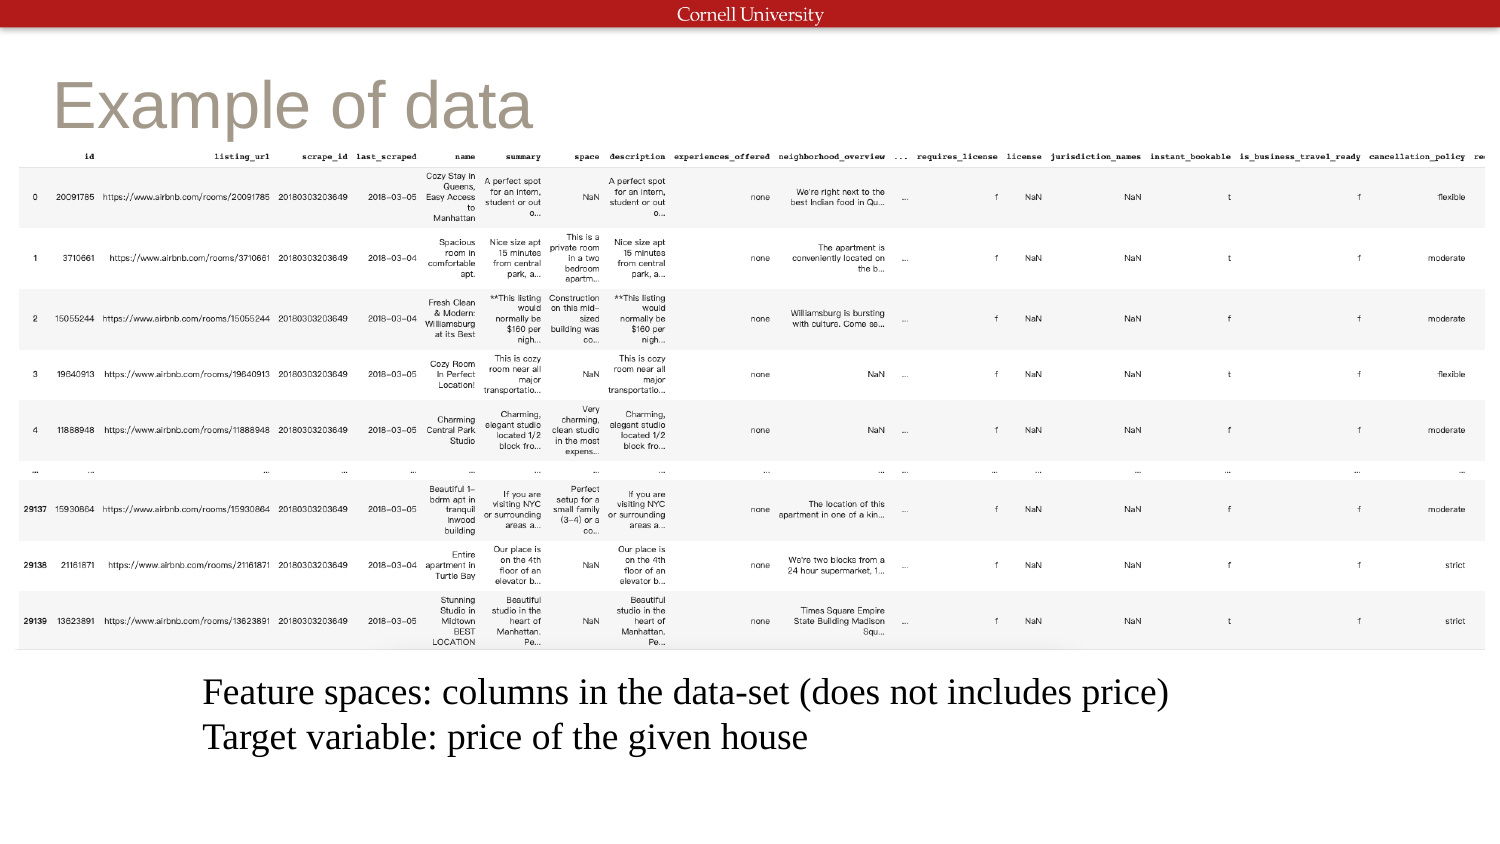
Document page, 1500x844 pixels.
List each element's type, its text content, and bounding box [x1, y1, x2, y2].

text_box Feature spaces: columns in the data-set (does not includes price) Target variable: price of the given house [187, 660, 1200, 764]
picture [673, 0, 825, 43]
picture [15, 146, 1485, 651]
title Example of data [37, 59, 1462, 144]
